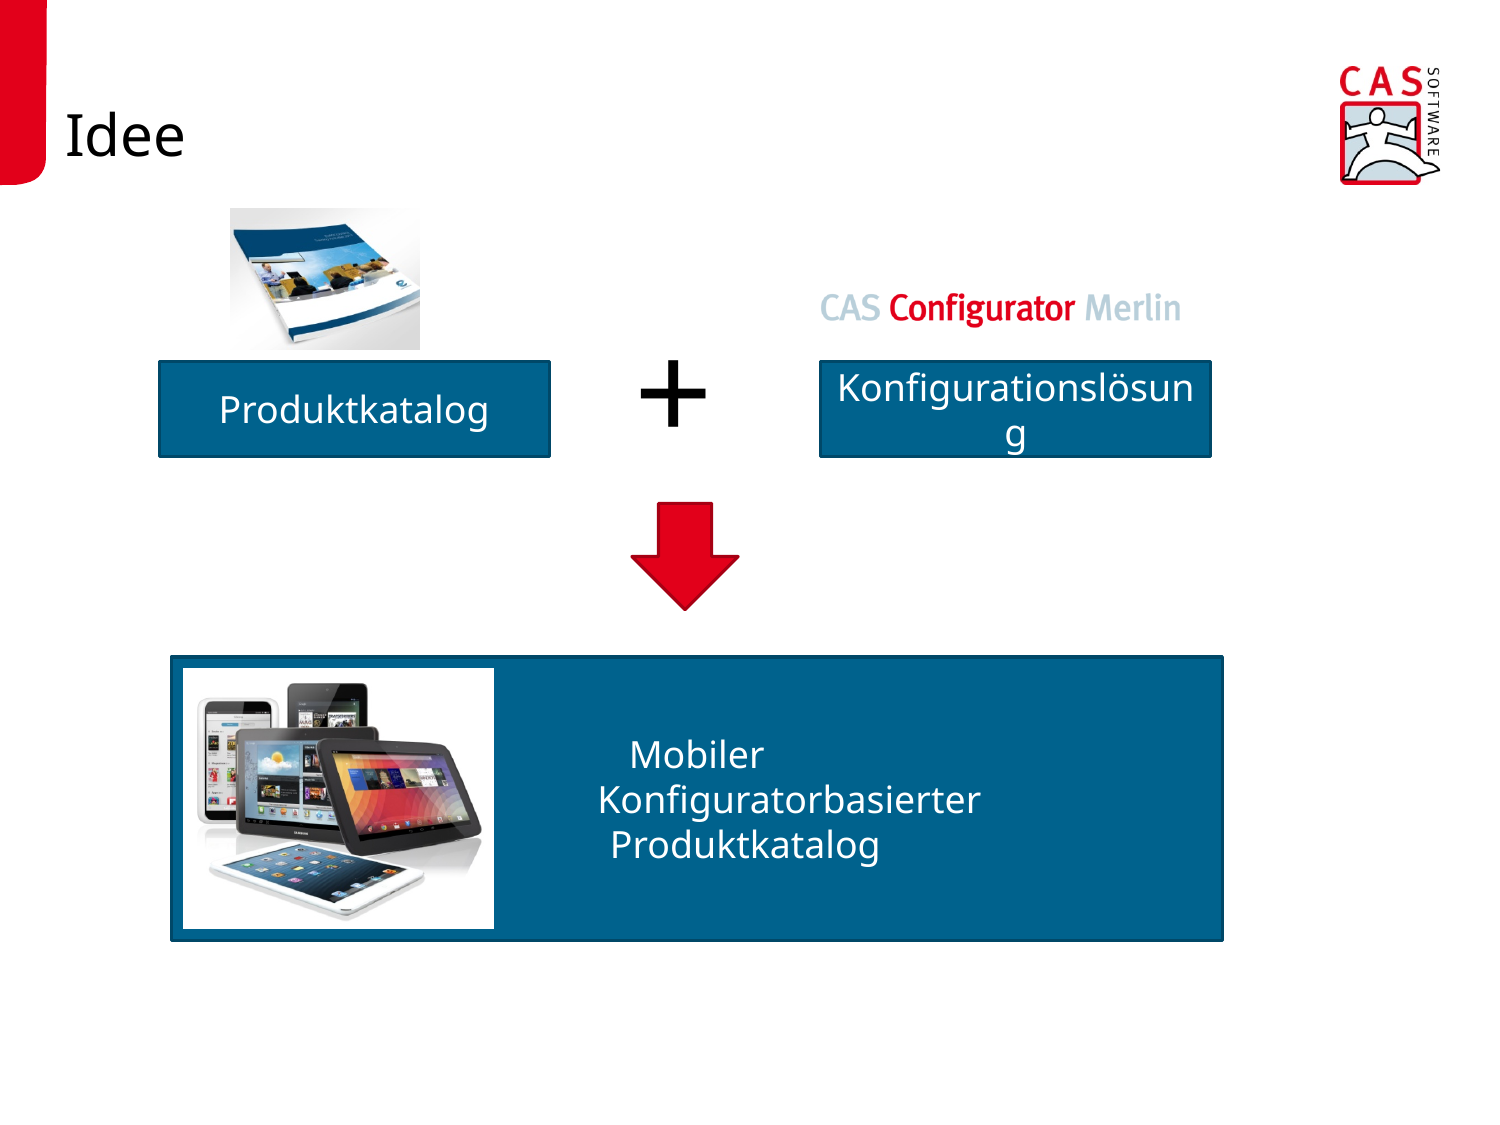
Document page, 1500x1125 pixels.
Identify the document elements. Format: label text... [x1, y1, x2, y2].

picture [229, 207, 420, 350]
picture [820, 255, 1182, 350]
picture [1340, 66, 1441, 185]
text_box + [620, 298, 762, 478]
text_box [170, 503, 1223, 941]
text_box Produktkatalog [158, 360, 551, 458]
text_box Konfigurationslösung [819, 360, 1212, 458]
title Idee [50, 45, 1401, 176]
